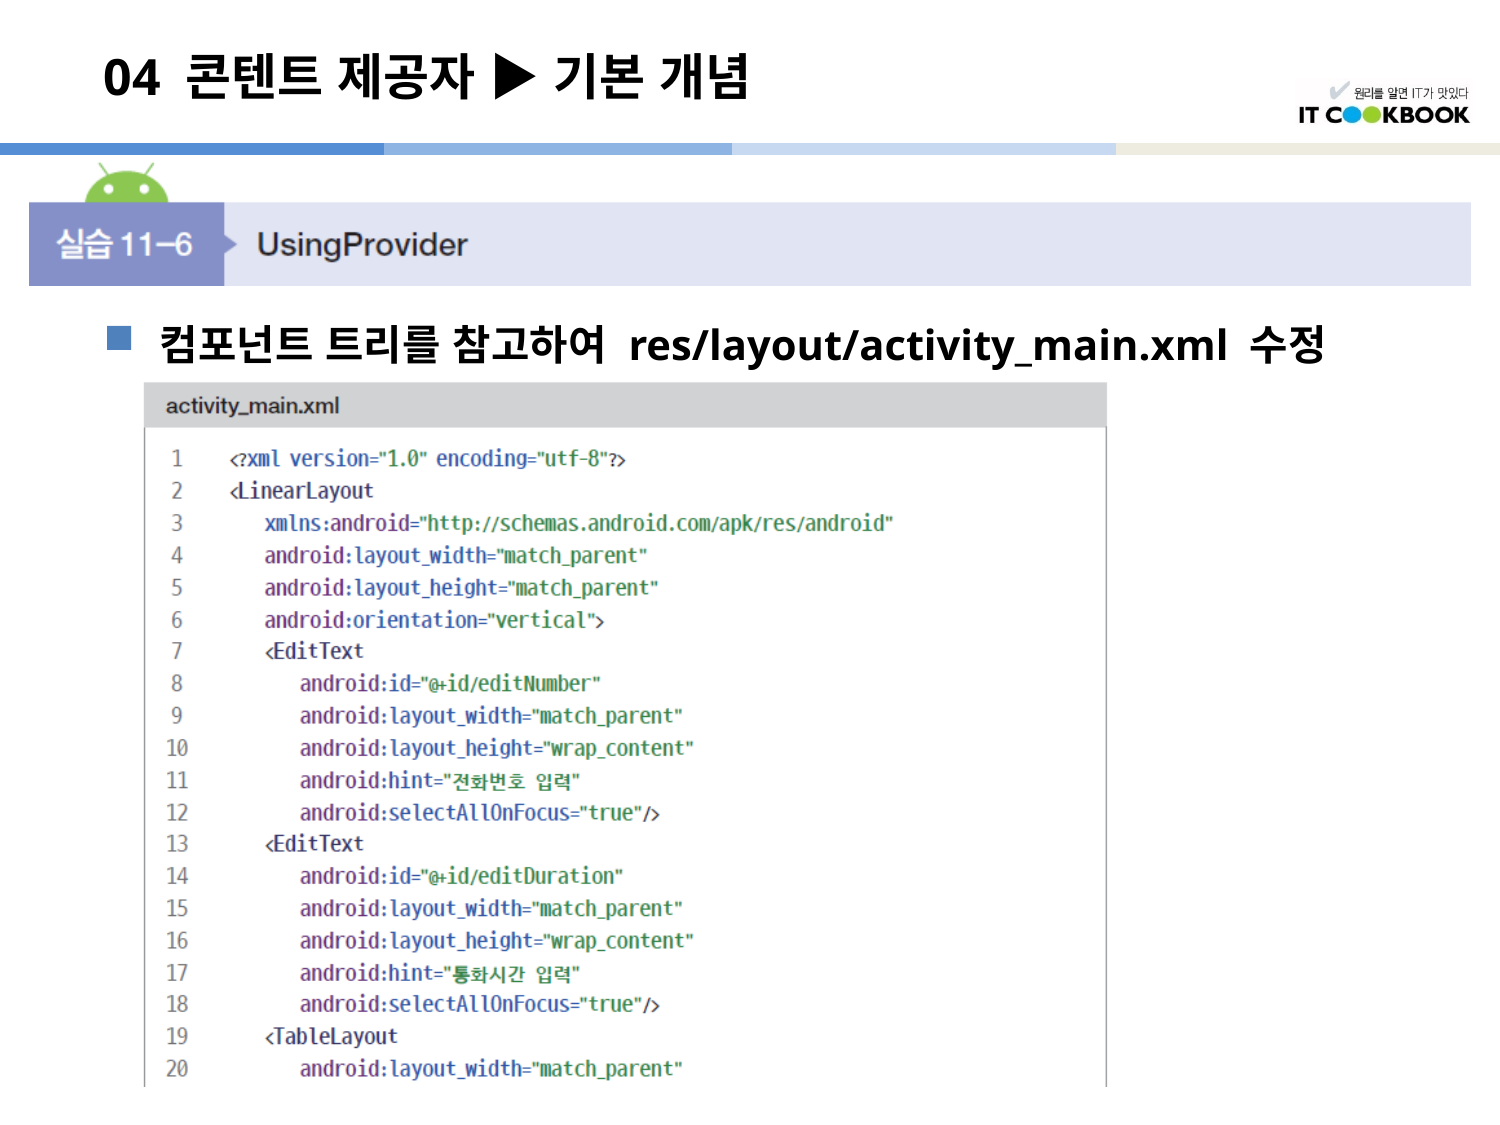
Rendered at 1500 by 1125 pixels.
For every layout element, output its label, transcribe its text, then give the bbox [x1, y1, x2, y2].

picture [29, 160, 1471, 287]
title 04 콘텐트 제공자 ▶ 기본 개념 [88, 30, 1330, 121]
picture [135, 376, 1111, 1087]
list 컴포넌트 트리를 참고하여 res/layout/activity_main.xml 수정 [88, 295, 1436, 1083]
picture [1295, 78, 1473, 125]
